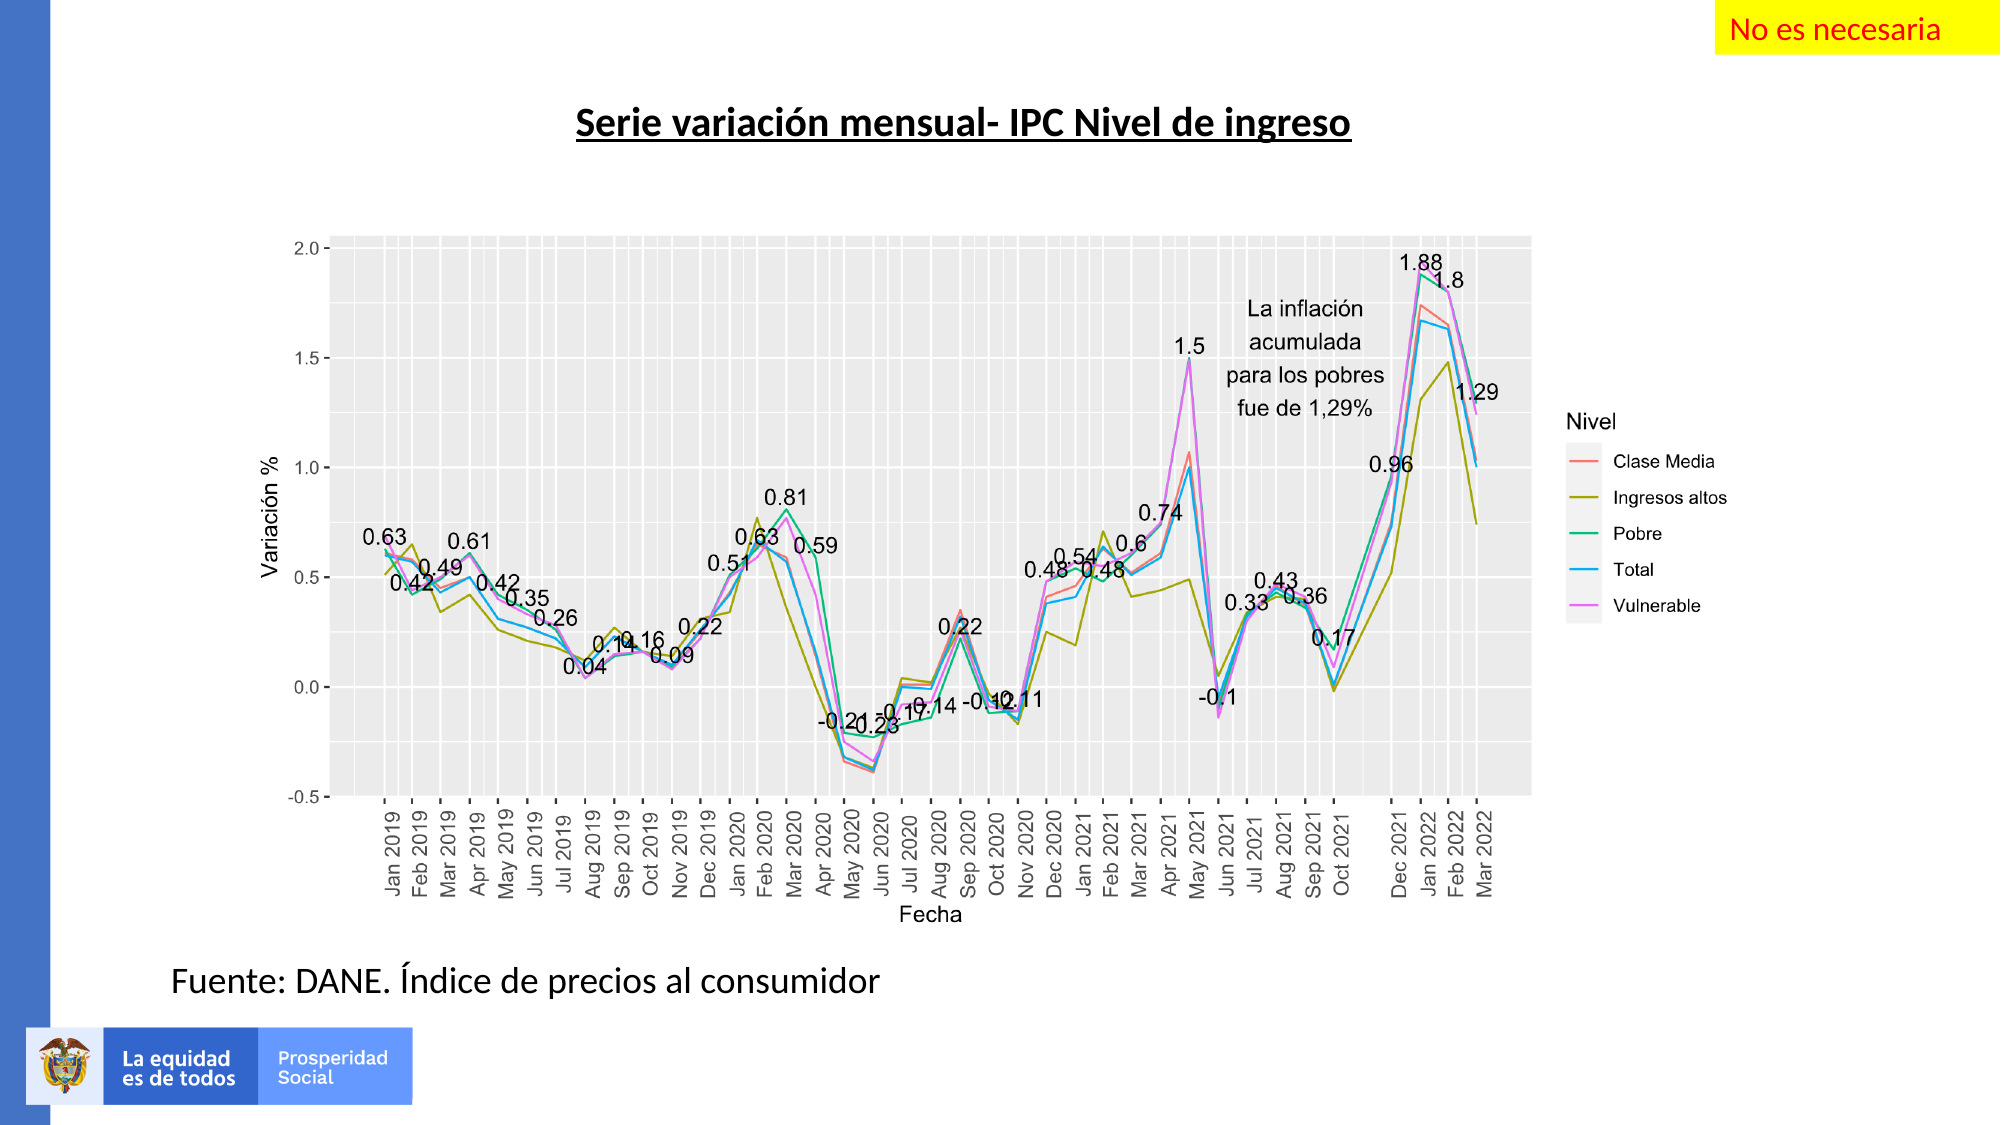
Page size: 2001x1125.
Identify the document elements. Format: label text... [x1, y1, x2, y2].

picture [249, 187, 1750, 938]
text_box Fuente: DANE. Índice de precios al consumidor [156, 948, 978, 1009]
text_box No es necesaria [1714, 0, 2000, 55]
text_box Serie variación mensual- IPC Nivel de ingreso [560, 87, 1562, 152]
picture [26, 1027, 413, 1105]
